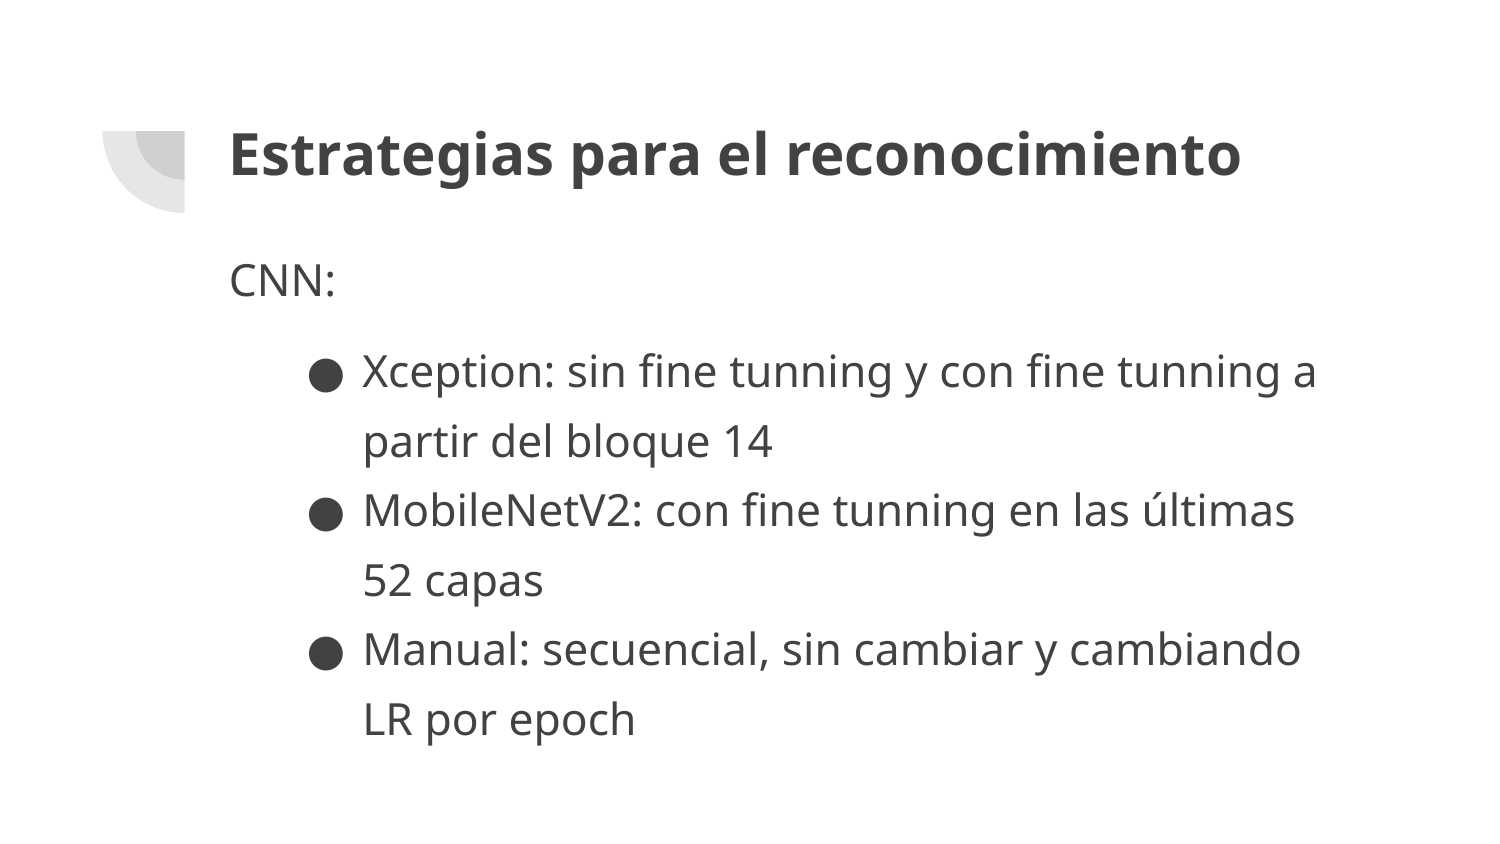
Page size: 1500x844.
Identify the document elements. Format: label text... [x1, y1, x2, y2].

title Estrategias para el reconocimiento [213, 98, 1368, 224]
list CNN: Xception: sin fine tunning y con fine tunning a partir del bloque 14 MobileNetV2: con fine tunning en las últimas 52 capas Manual: secuencial, sin cambiar y cambiando LR por epoch [213, 224, 1368, 764]
